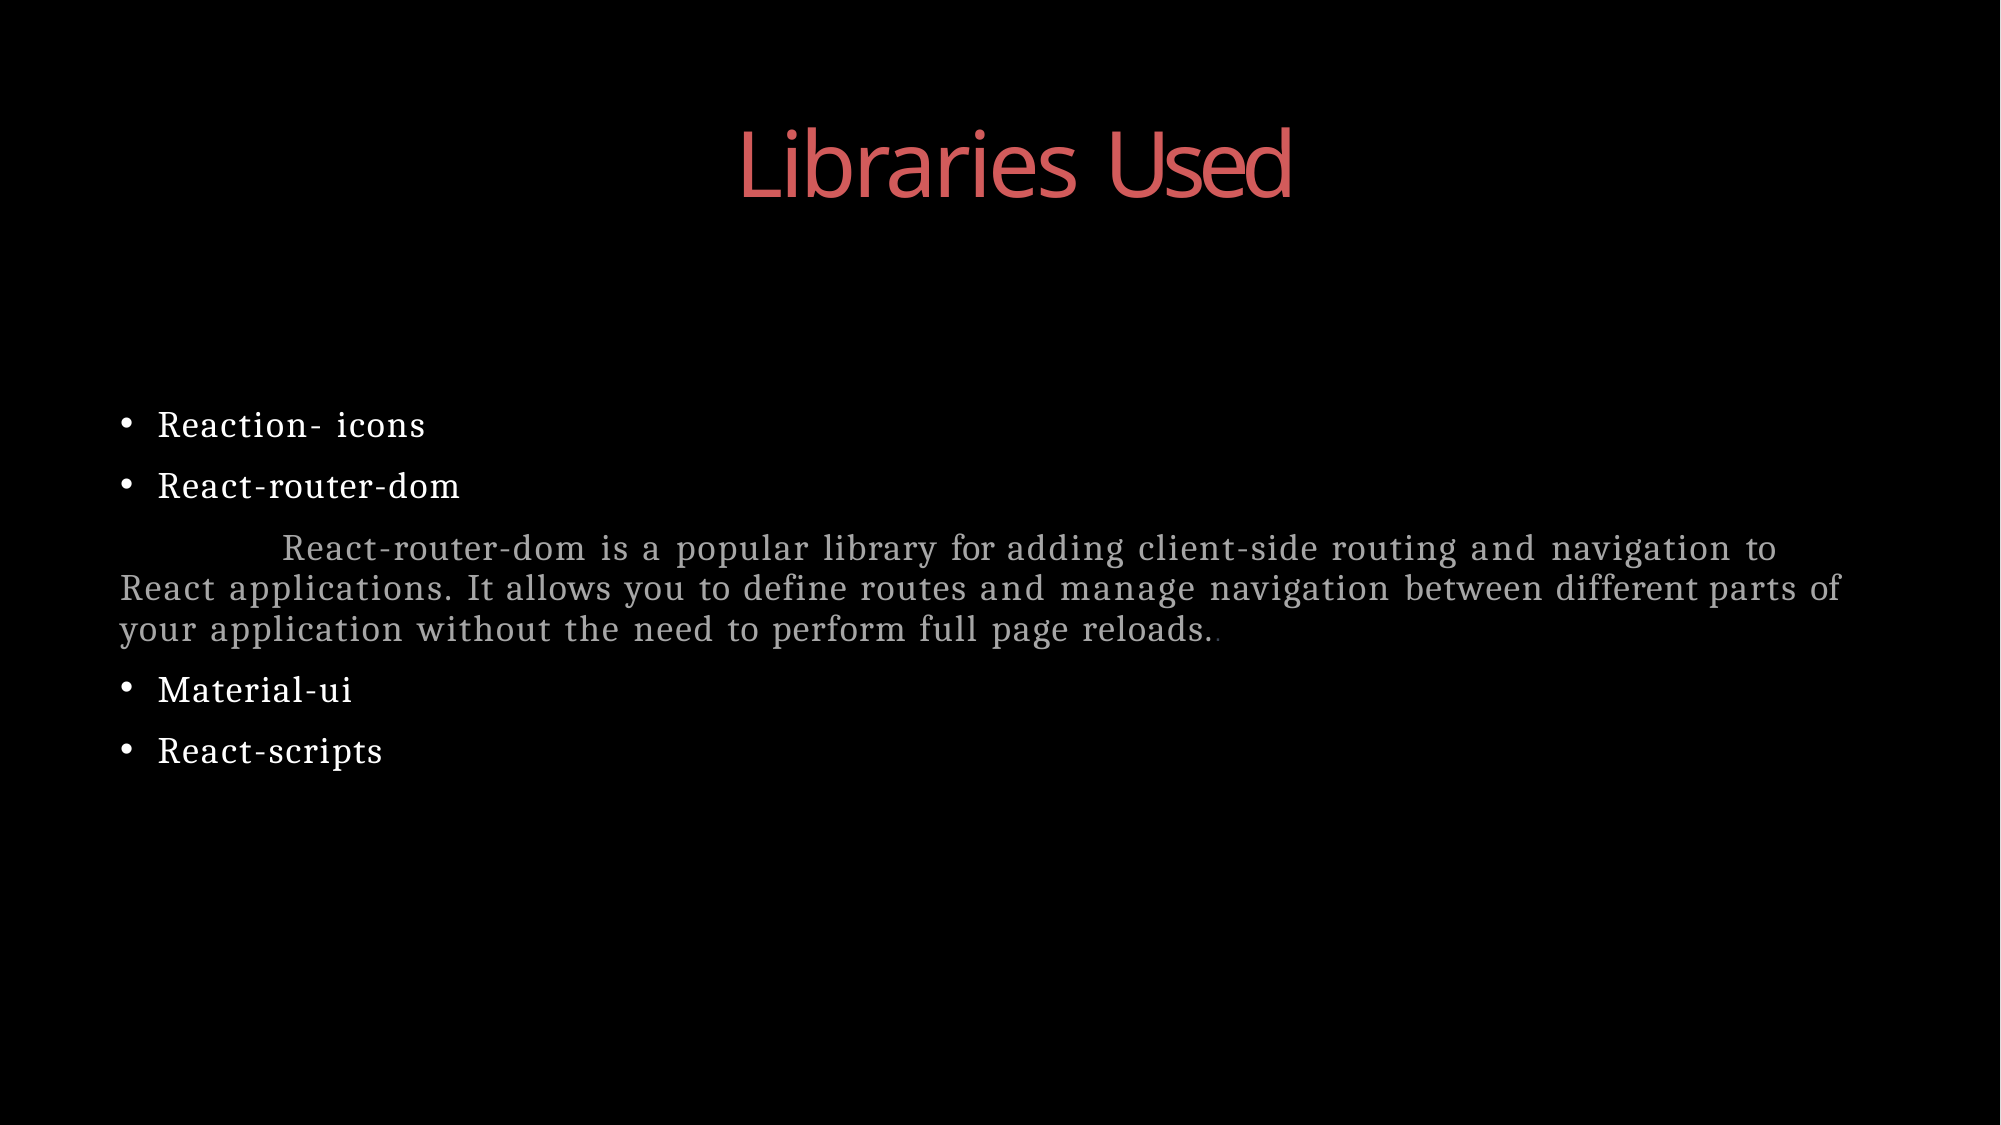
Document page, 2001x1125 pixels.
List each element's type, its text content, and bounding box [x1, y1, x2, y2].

text_box Reaction- icons React-router-dom React-router-dom is a popular library for adding client-side routing and navigation to React applications. It allows you to define routes and manage navigation between different parts of your application without the need to perform full page reloads.. Material-ui React-scripts [117, 381, 1850, 771]
title Libraries Used [443, 67, 1557, 294]
